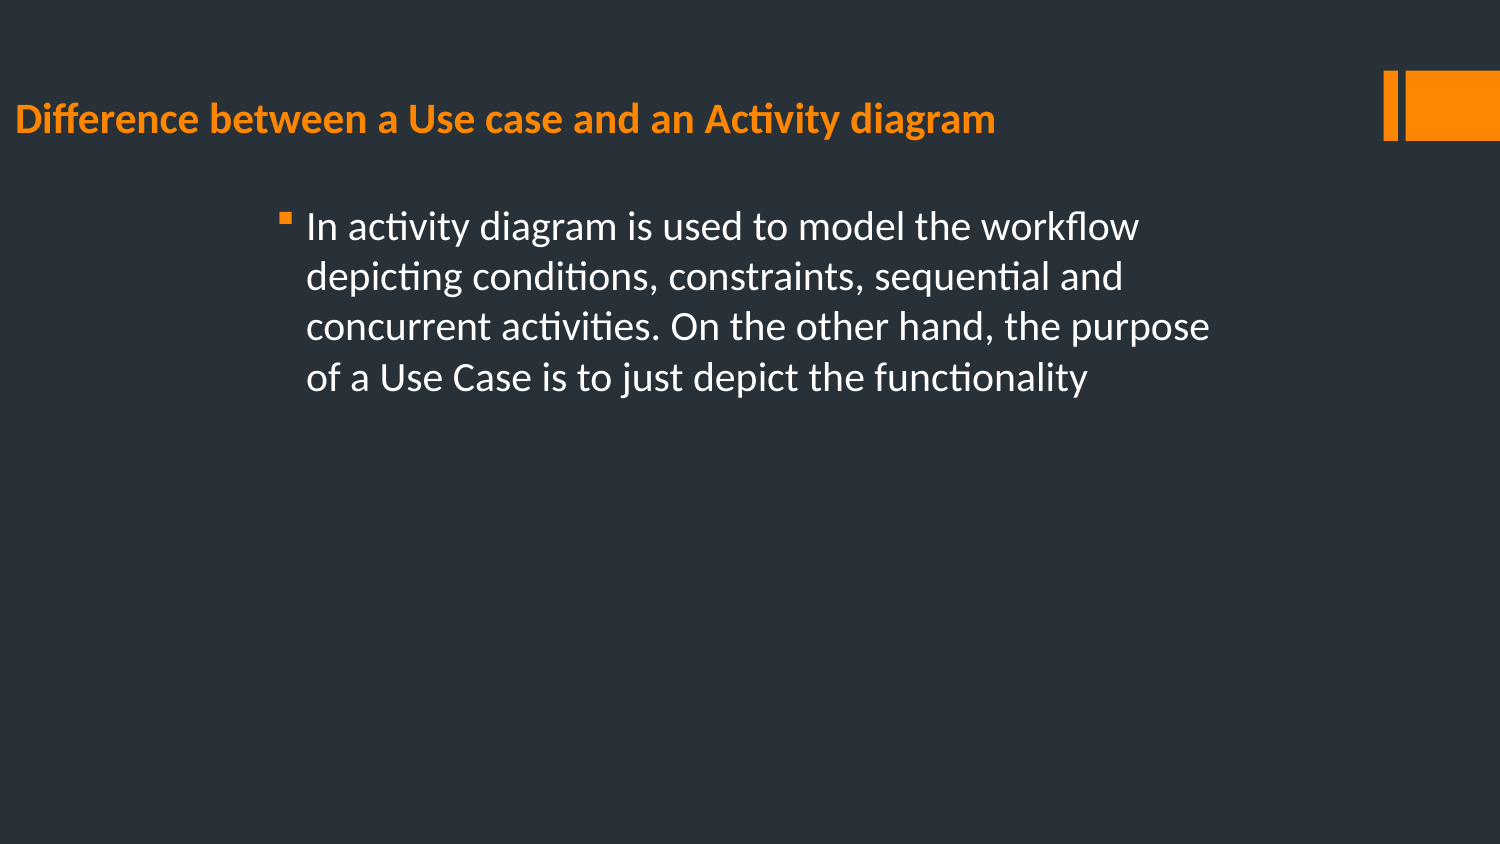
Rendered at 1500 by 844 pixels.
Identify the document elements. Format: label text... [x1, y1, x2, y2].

list In activity diagram is used to model the workflow depicting conditions, constraints, sequential and concurrent activities. On the other hand, the purpose of a Use Case is to just depict the functionality [253, 191, 1247, 667]
title Difference between a Use case and an Activity diagram [0, 33, 1027, 150]
